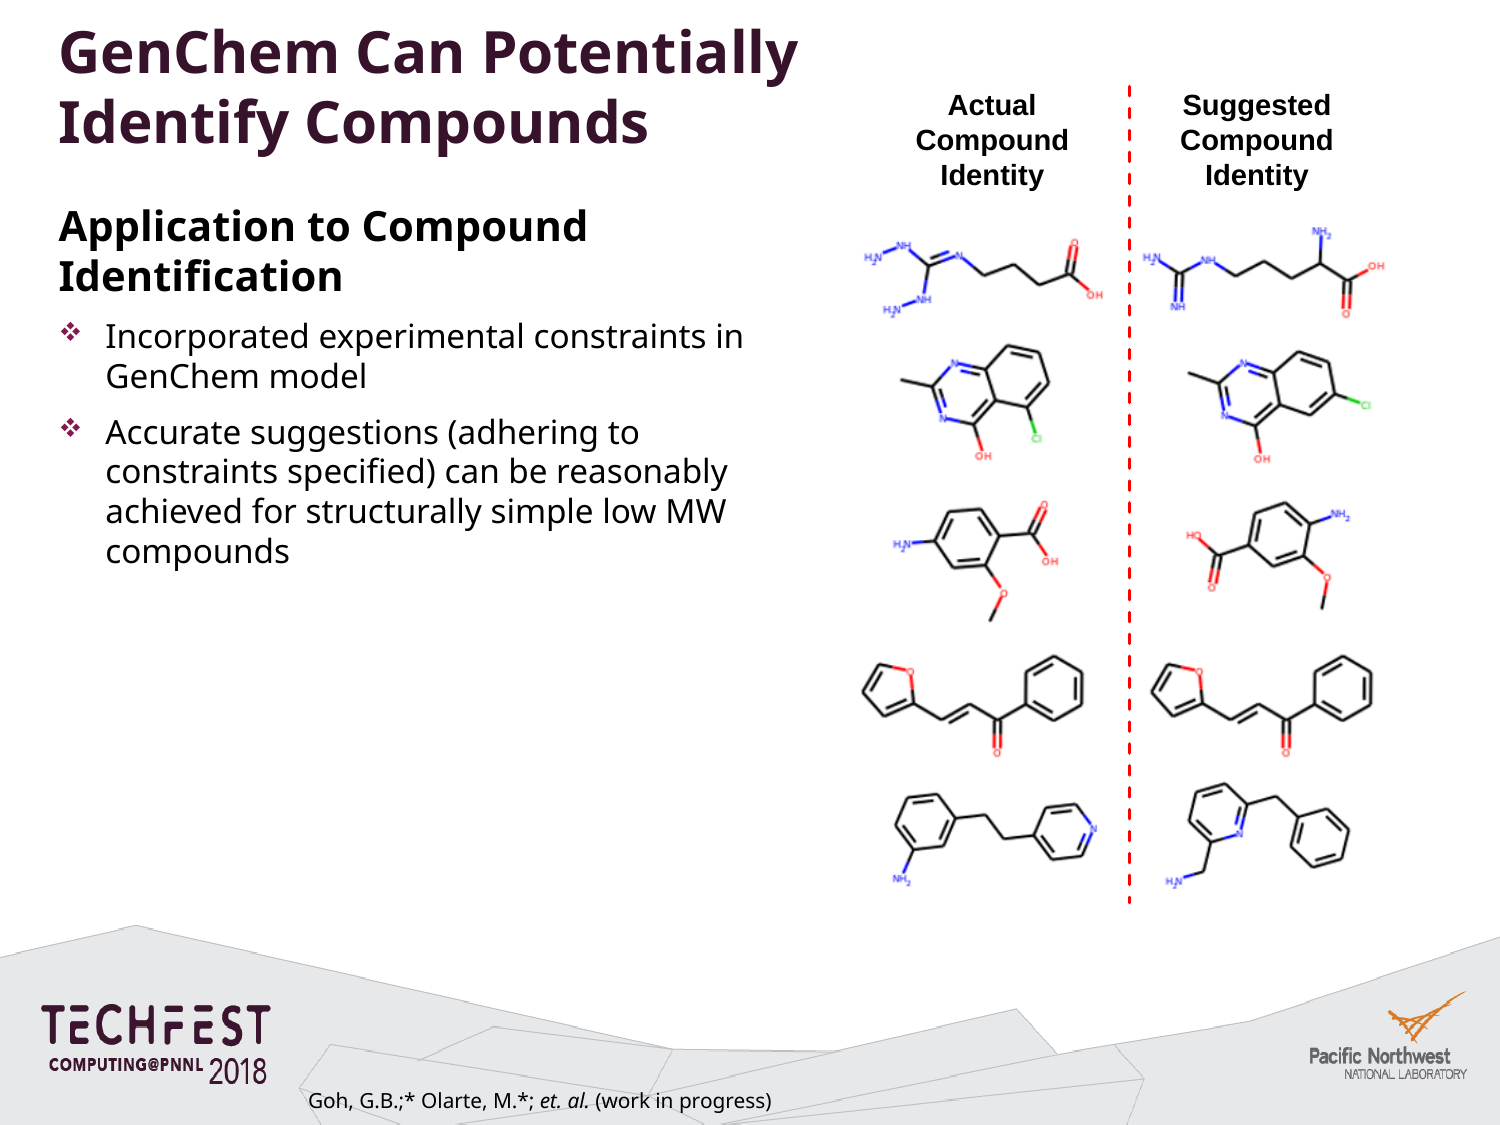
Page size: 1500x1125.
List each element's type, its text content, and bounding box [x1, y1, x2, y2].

title GenChem Can Potentially Identify Compounds [43, 27, 1444, 144]
text_box Actual Compound Identity [885, 86, 1099, 192]
picture [0, 0, 1500, 1125]
text_box Suggested Compound Identity [1145, 86, 1368, 192]
list Application to Compound Identification Incorporated experimental constraints in GenChem model Accurate suggestions (adhering to constraints specified) can be reasonably achieved for structurally simple low MW compounds [43, 192, 796, 1125]
